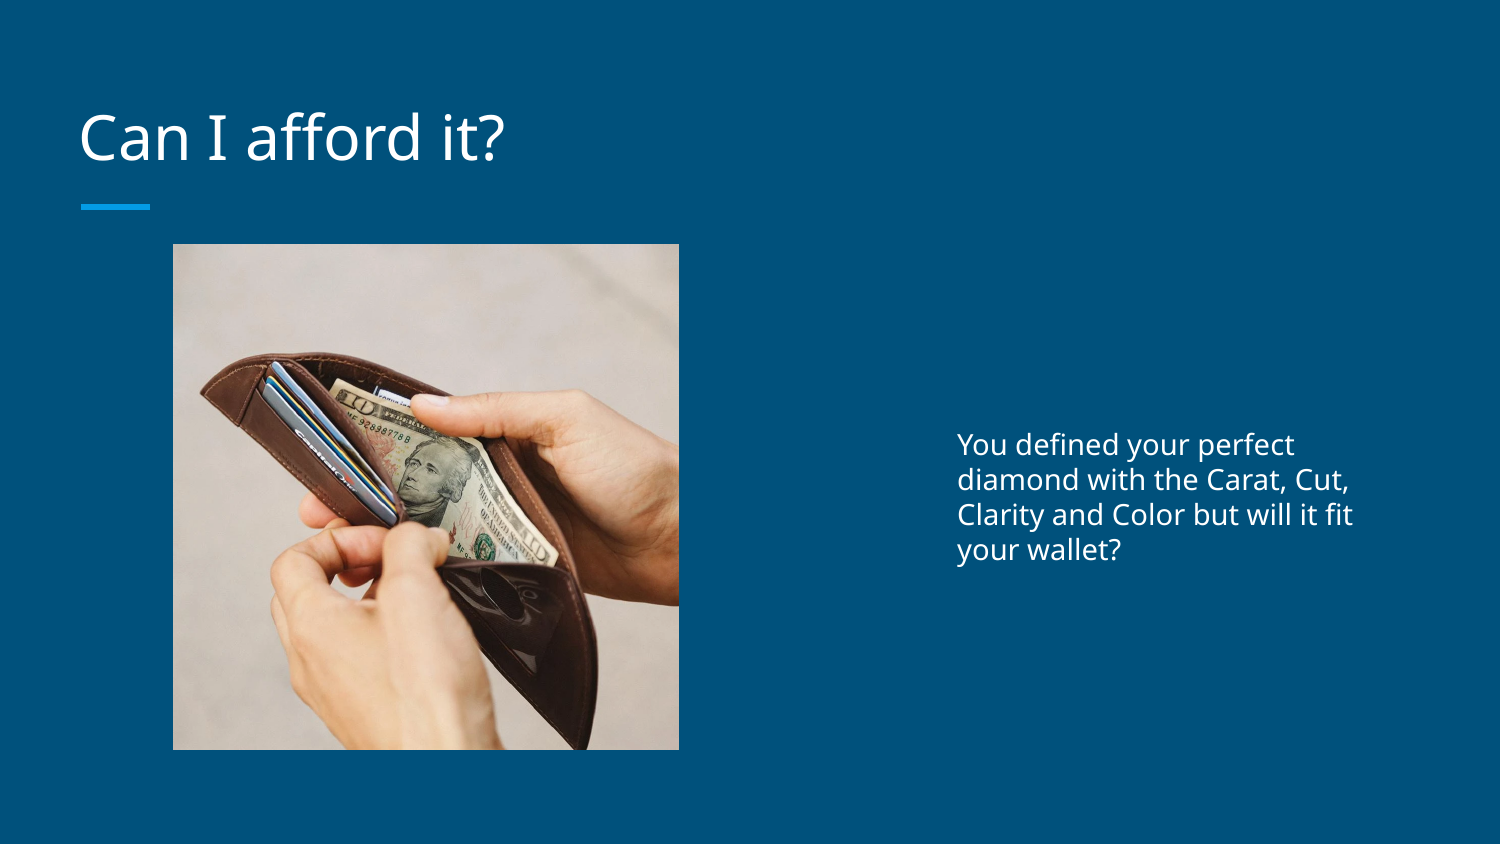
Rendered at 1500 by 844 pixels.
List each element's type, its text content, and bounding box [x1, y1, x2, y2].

picture [174, 245, 678, 749]
text_box You defined your perfect diamond with the Carat, Cut, Clarity and Color but will it fit your wallet? [941, 411, 1378, 581]
title Can I afford it? [63, 75, 1437, 188]
